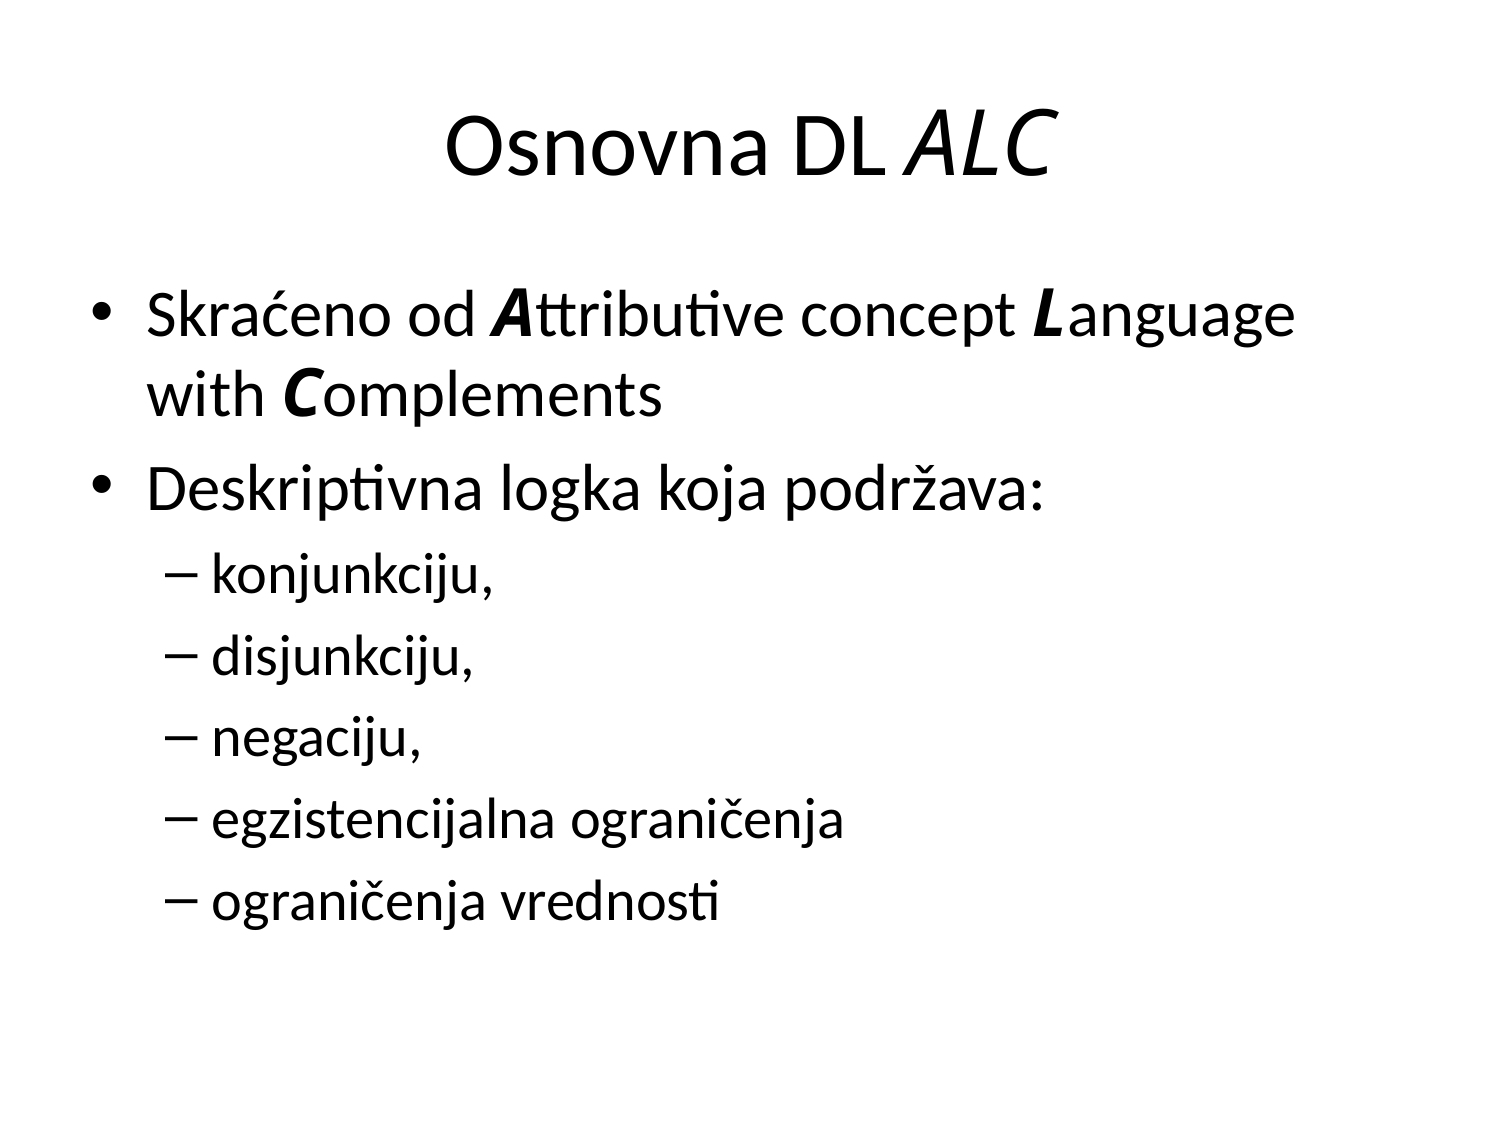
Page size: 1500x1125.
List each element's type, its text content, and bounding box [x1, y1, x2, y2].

title Osnovna DL ALC [75, 45, 1425, 233]
list Skraćeno od Attributive concept Language with Complements Deskriptivna logka koja podržava: konjunkciju, disjunkciju, negaciju, egzistencijalna ograničenja ograničenja vrednosti [75, 262, 1425, 1005]
